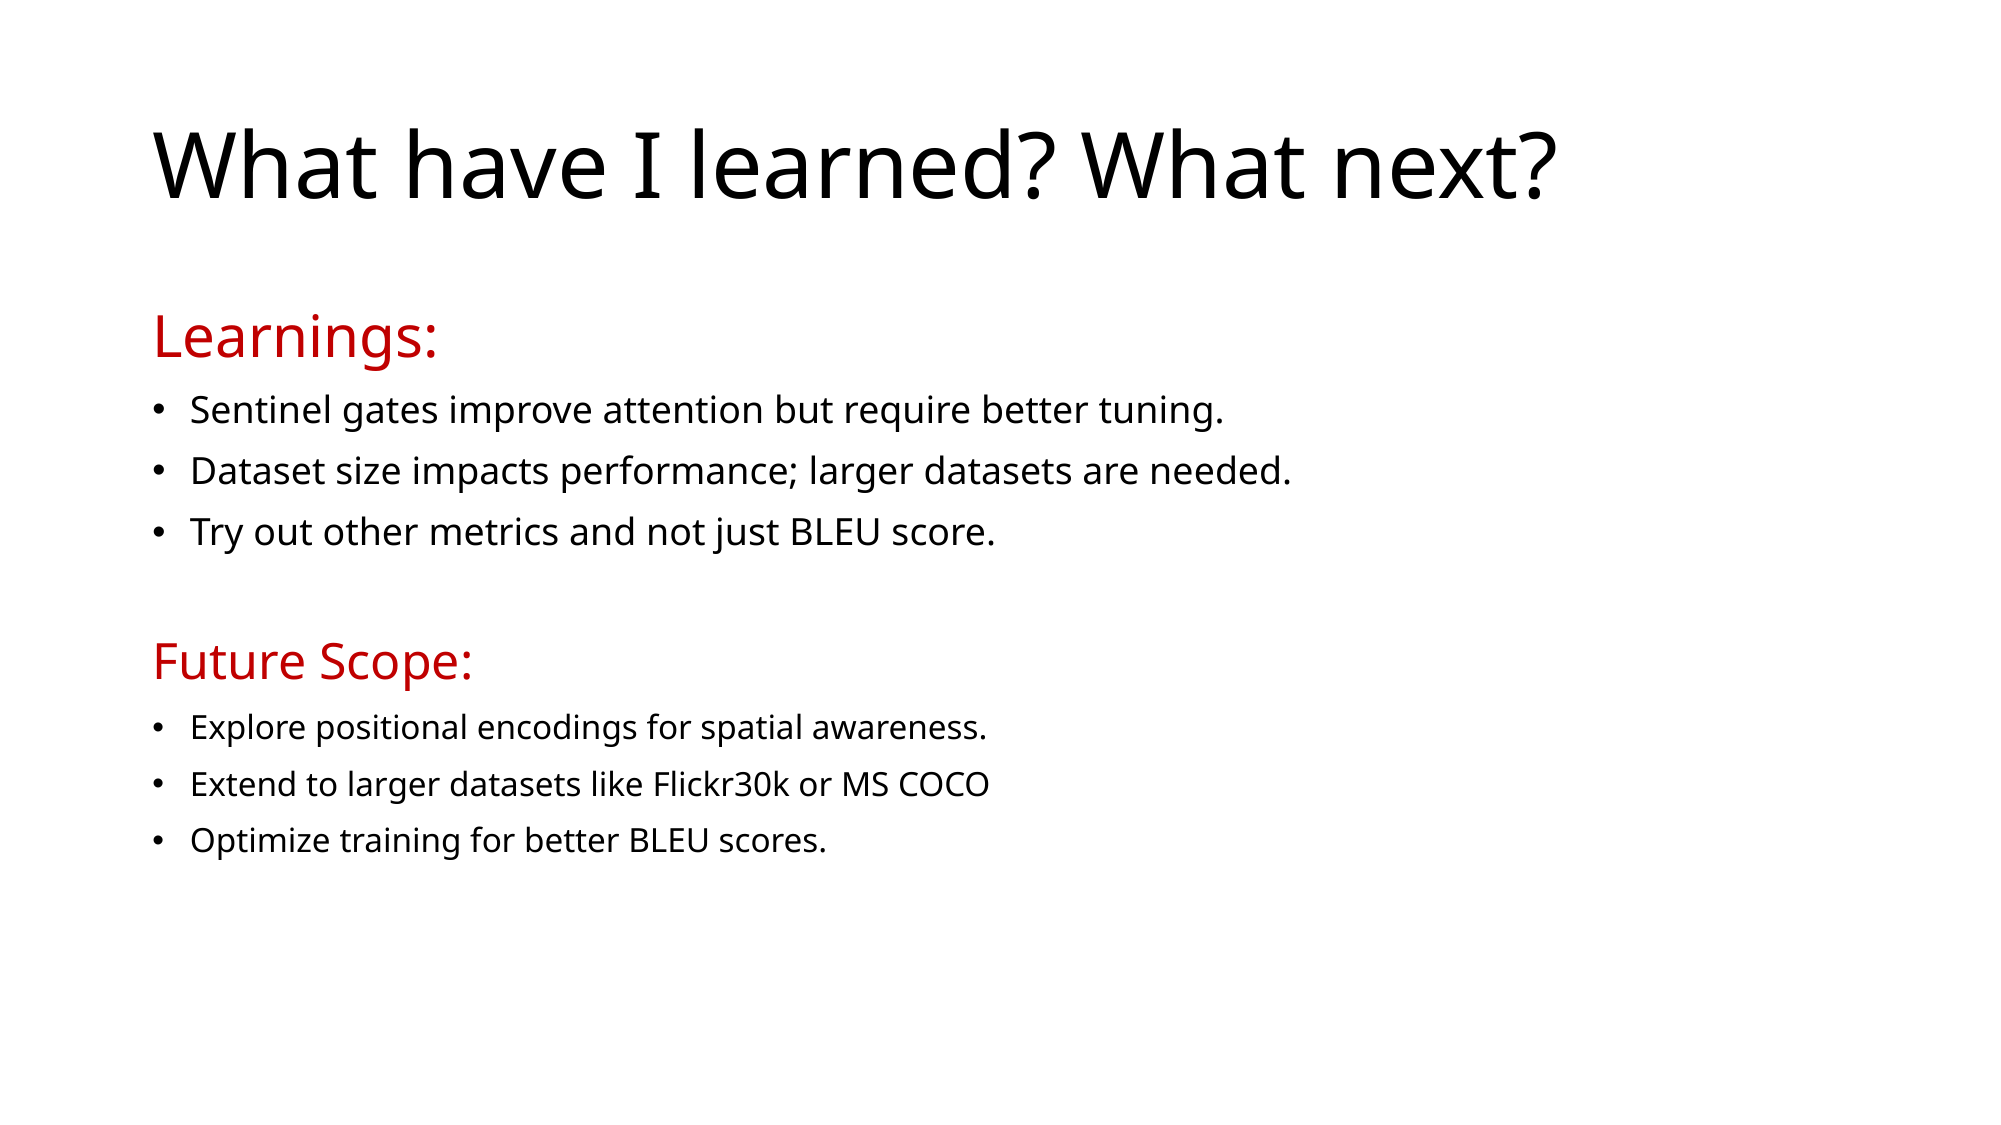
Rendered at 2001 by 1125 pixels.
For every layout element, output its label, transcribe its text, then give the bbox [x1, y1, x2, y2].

list Learnings: Sentinel gates improve attention but require better tuning. Dataset size impacts performance; larger datasets are needed. Try out other metrics and not just BLEU score. Future Scope: Explore positional encodings for spatial awareness. Extend to larger datasets like Flickr30k or MS COCO Optimize training for better BLEU scores. [137, 299, 1863, 1014]
title What have I learned? What next? [137, 59, 1863, 278]
